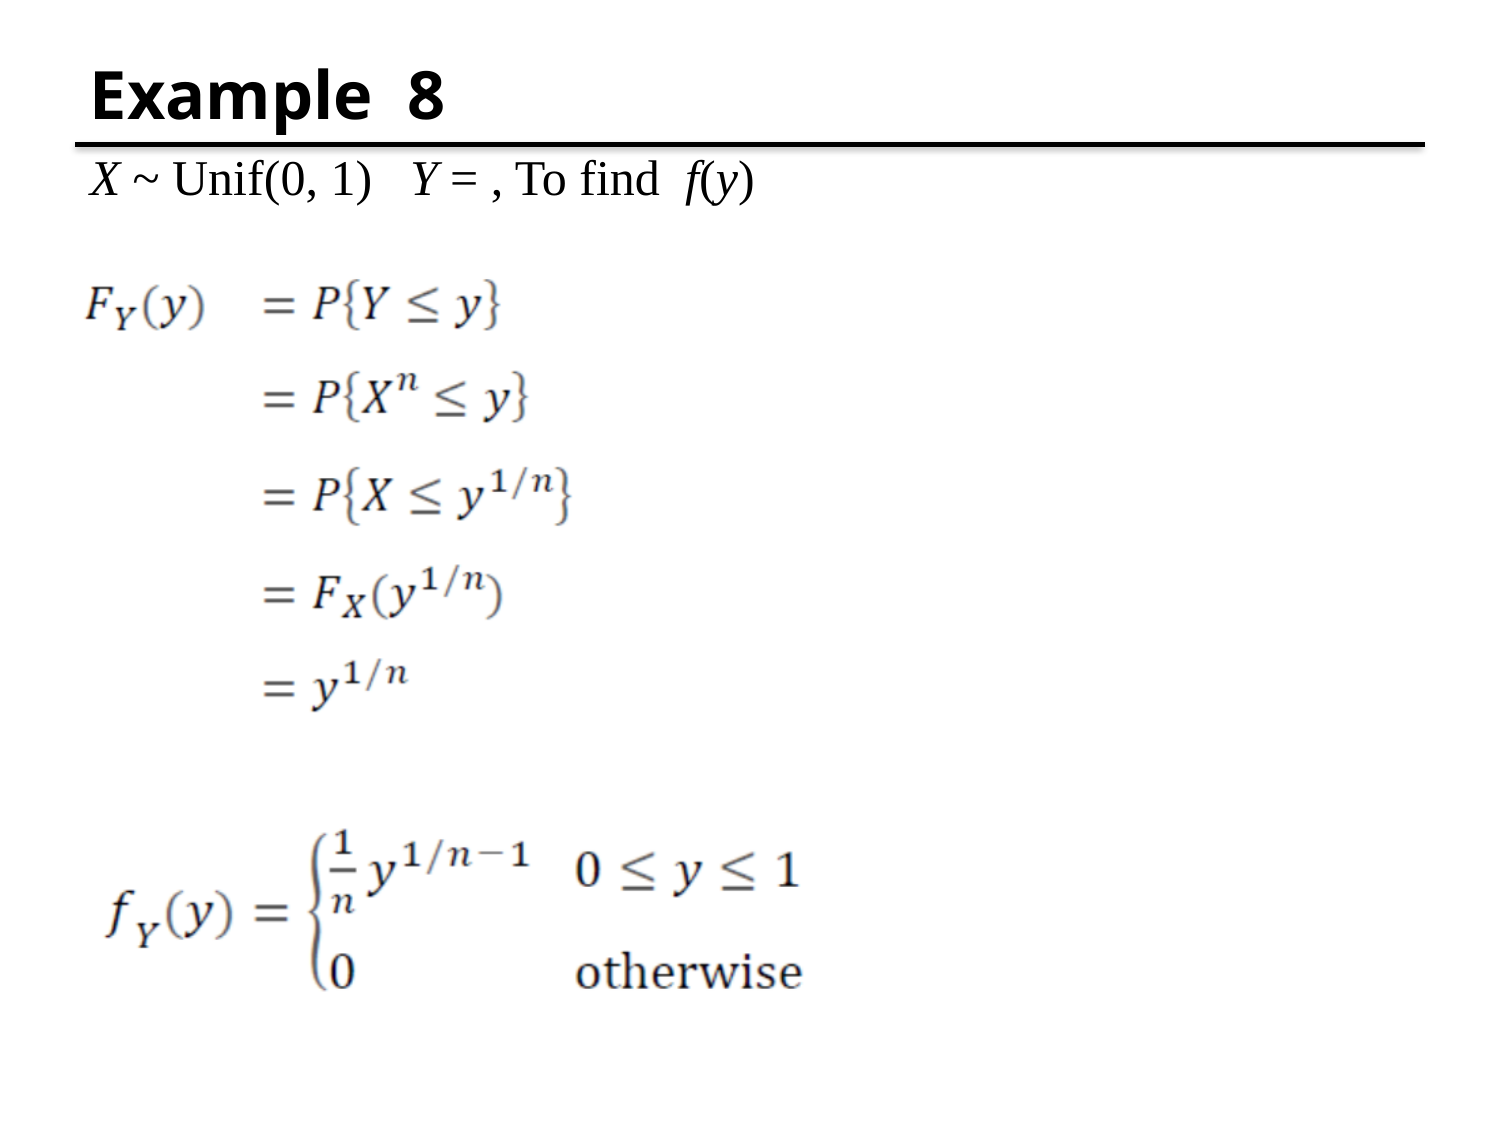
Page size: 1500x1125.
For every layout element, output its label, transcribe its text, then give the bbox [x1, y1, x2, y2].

picture [79, 273, 576, 716]
picture [95, 819, 820, 1009]
title Example 8 [75, 45, 1425, 145]
